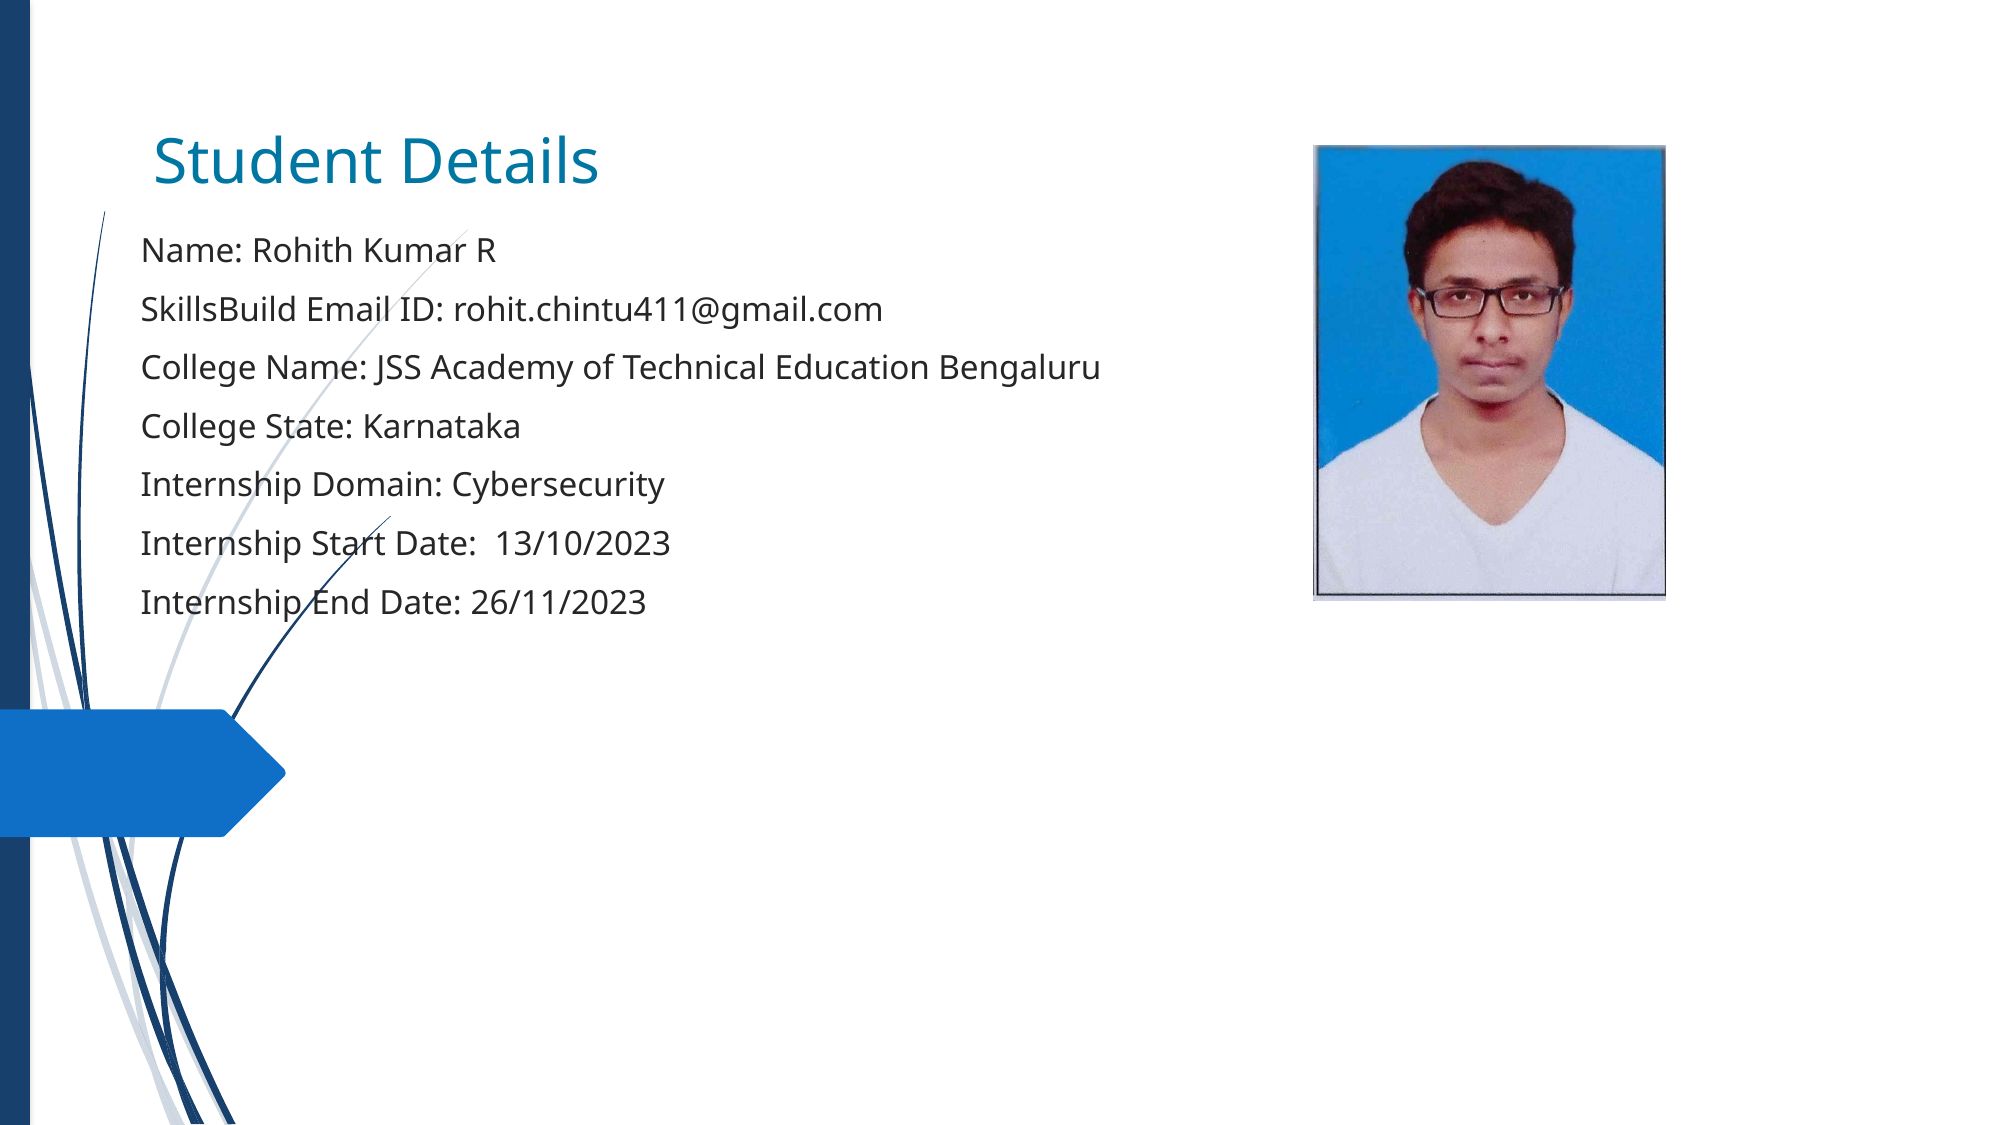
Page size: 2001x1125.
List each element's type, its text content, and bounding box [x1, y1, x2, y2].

title Student Details [73, 108, 1877, 204]
subtitle Name: Rohith Kumar R SkillsBuild Email ID: rohit.chintu411@gmail.com College Name: JSS Academy of Technical Education Bengaluru College State: Karnataka Internship Domain: Cybersecurity Internship Start Date: 13/10/2023 Internship End Date: 26/11/2023 [73, 221, 1877, 629]
picture [1313, 145, 1666, 601]
